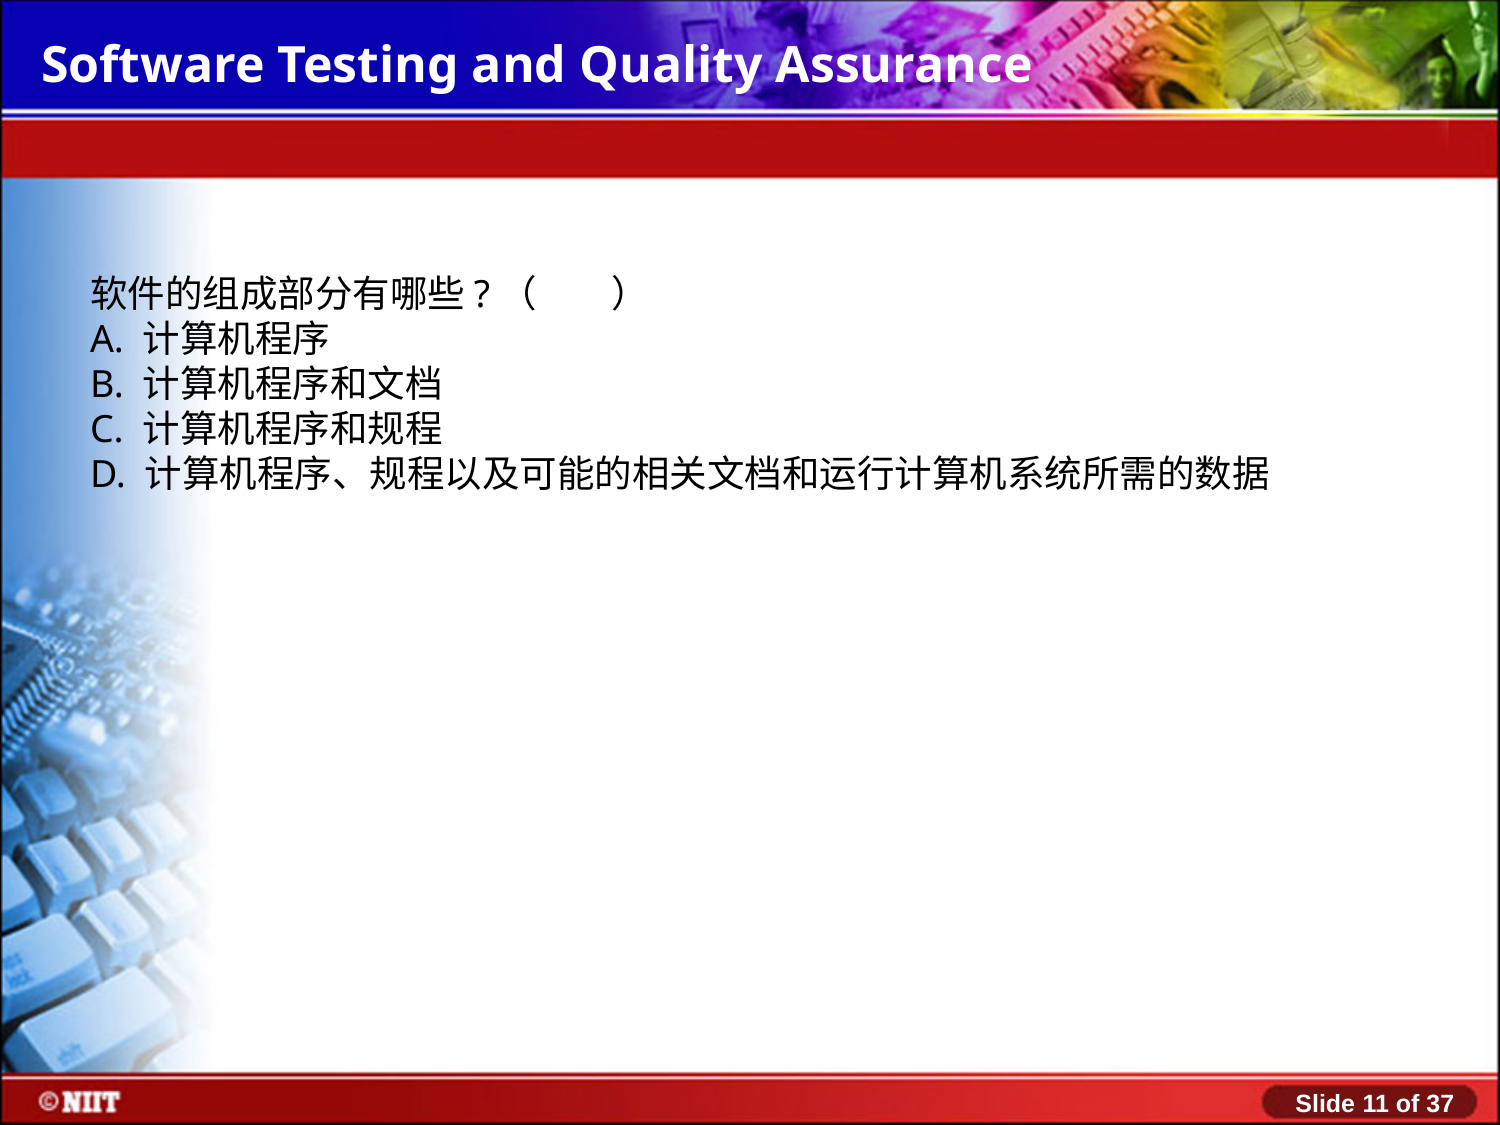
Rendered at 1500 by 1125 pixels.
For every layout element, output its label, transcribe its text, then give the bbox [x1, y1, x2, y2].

list 软件的组成部分有哪些?（ ） A. 计算机程序 B. 计算机程序和文档 C. 计算机程序和规程 D. 计算机程序、规程以及可能的相关文档和运行计算机系统所需的数据 [74, 262, 1426, 1006]
picture [0, 0, 1500, 1125]
